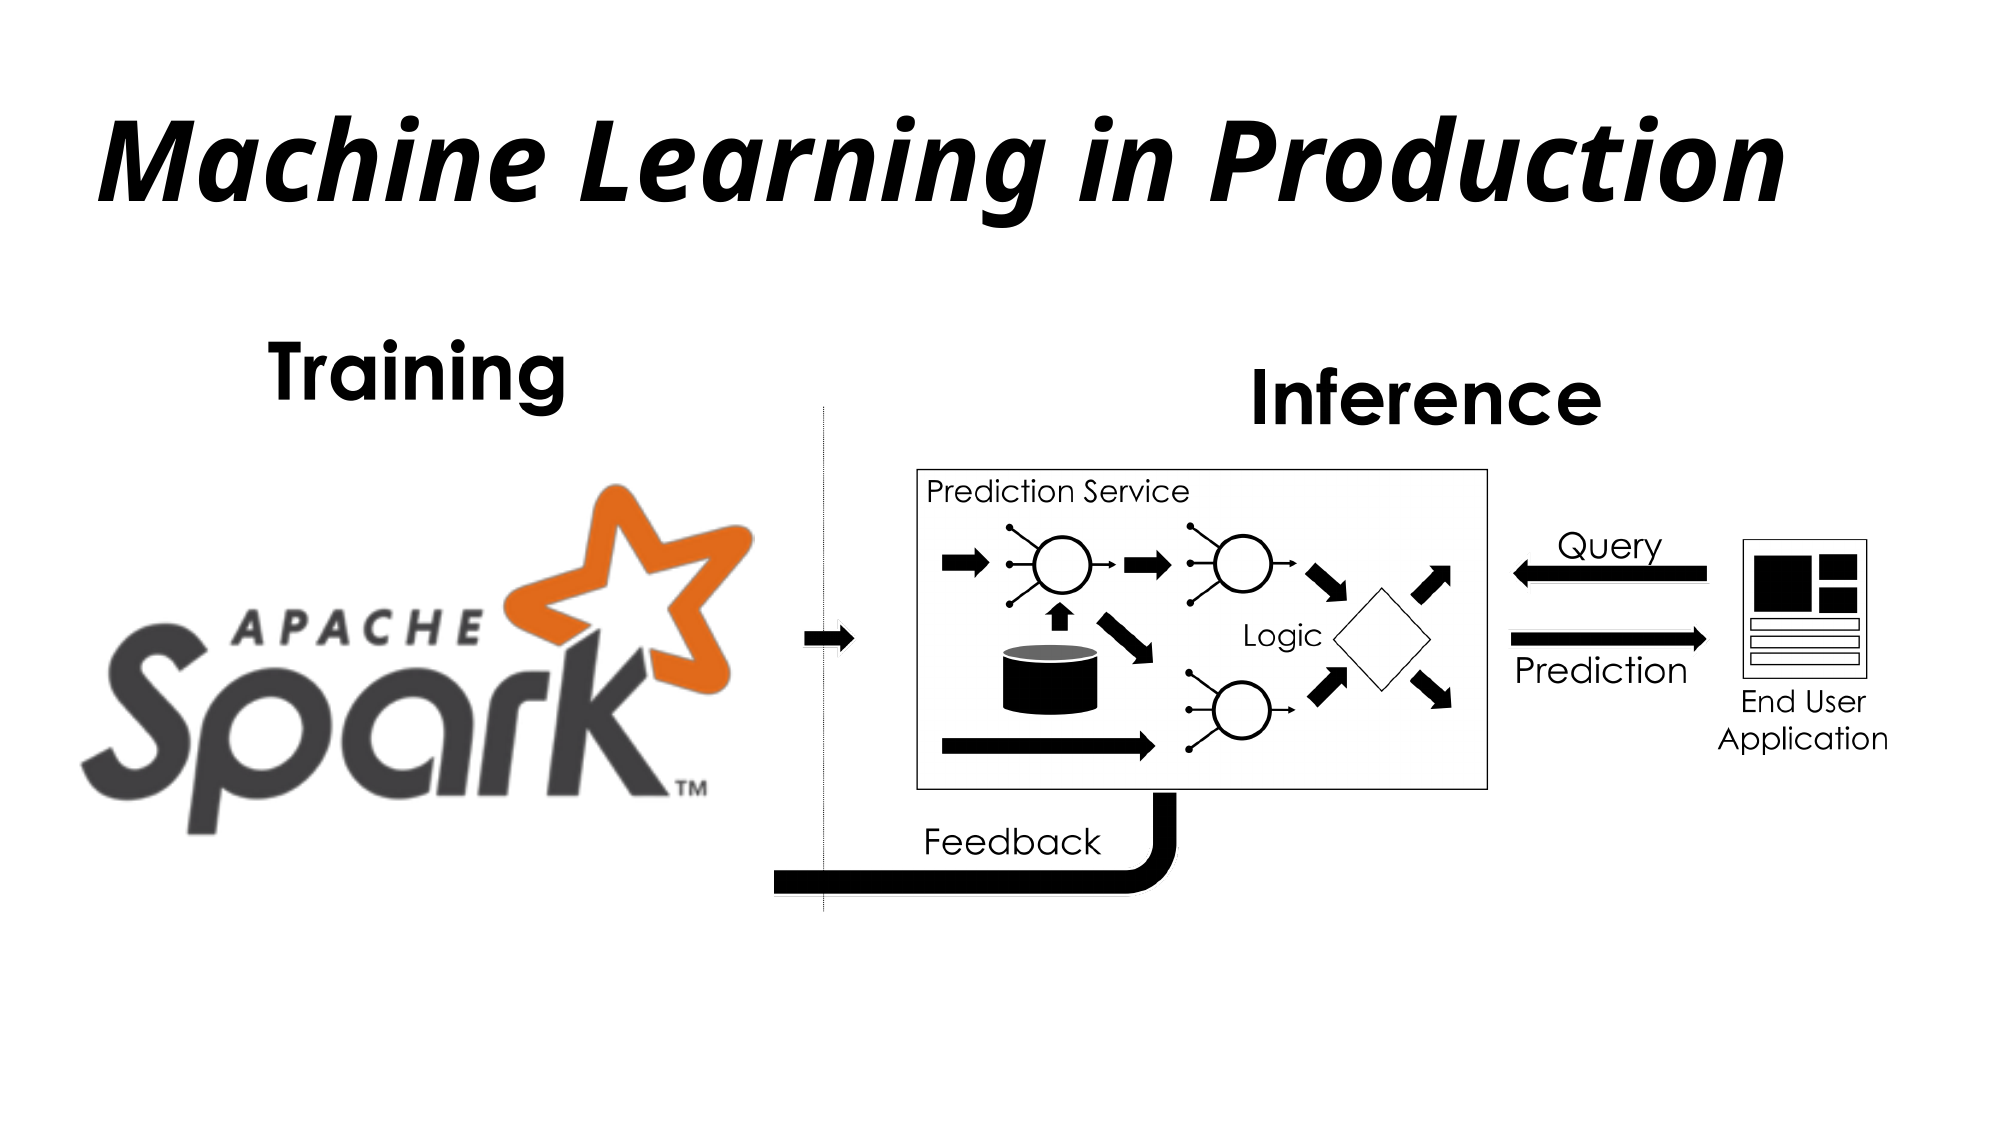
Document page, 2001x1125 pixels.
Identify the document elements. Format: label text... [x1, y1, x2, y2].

text_box [23, 420, 775, 976]
text_box Machine Learning in Production [81, 81, 1806, 231]
picture [57, 296, 1907, 918]
